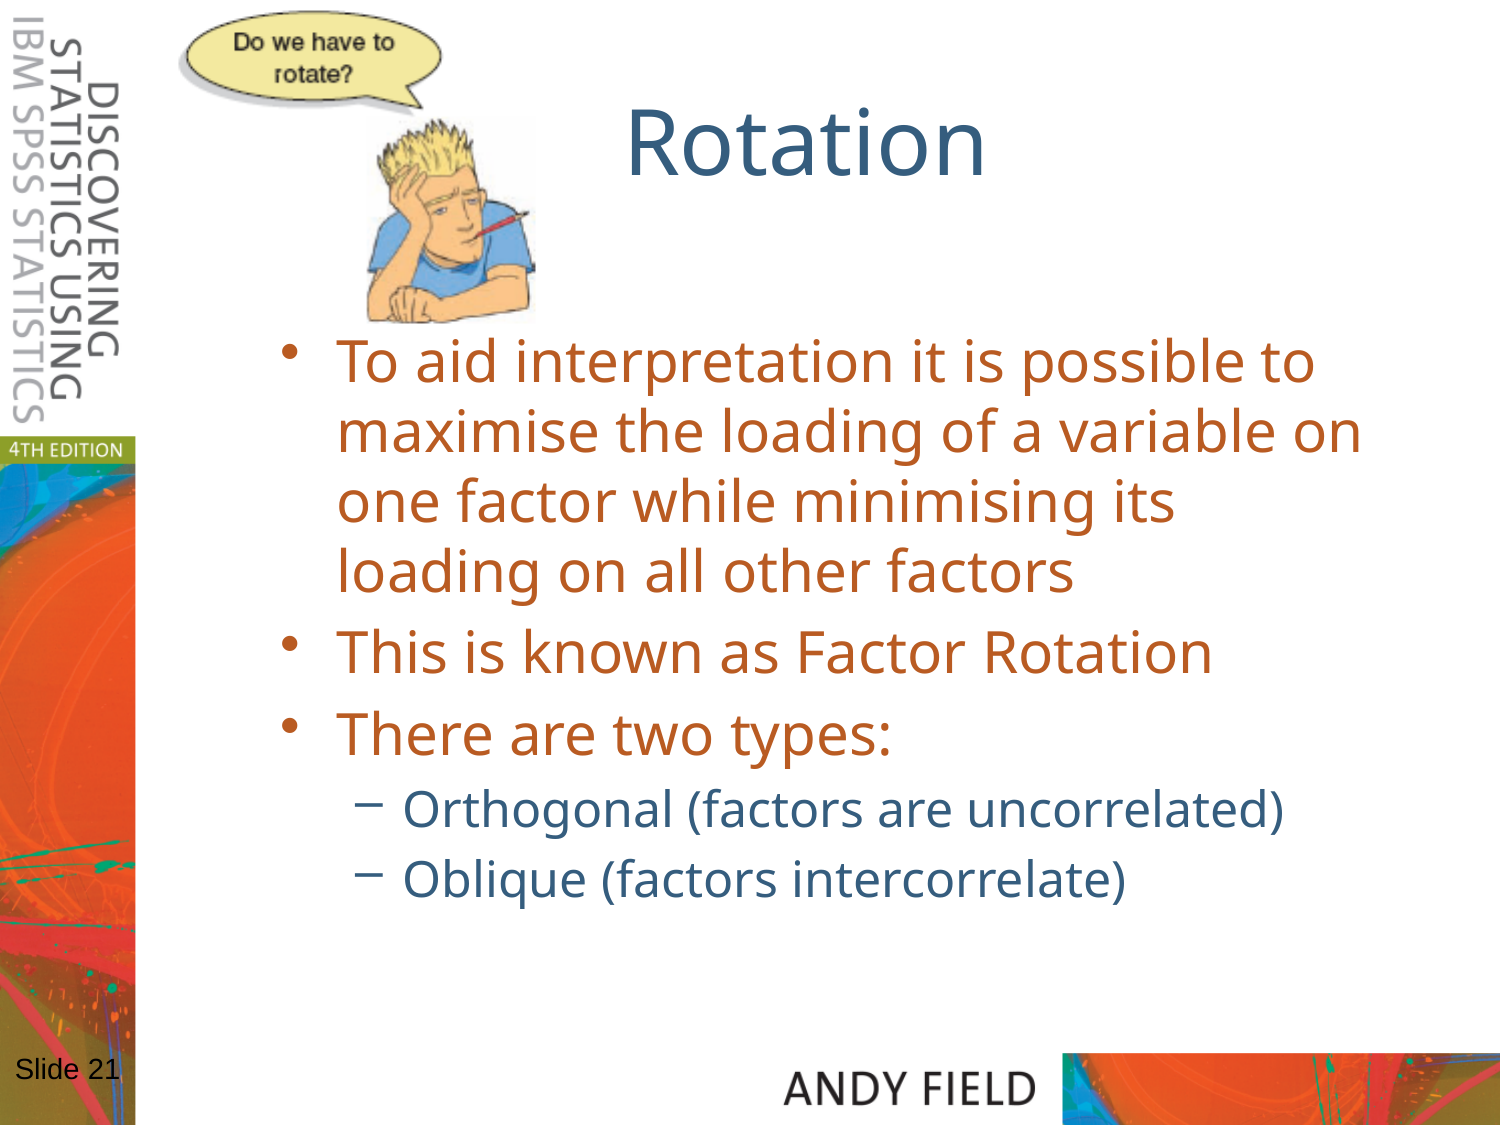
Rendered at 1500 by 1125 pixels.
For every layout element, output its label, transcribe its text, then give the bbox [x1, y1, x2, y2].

picture [175, 0, 547, 329]
title Rotation [551, 45, 1425, 233]
slide_number Slide 21 [0, 1042, 141, 1103]
list To aid interpretation it is possible to maximise the loading of a variable on one factor while minimising its loading on all other factors This is known as Factor Rotation There are two types: Orthogonal (factors are uncorrelated) Oblique (factors intercorrelate) [265, 316, 1383, 955]
